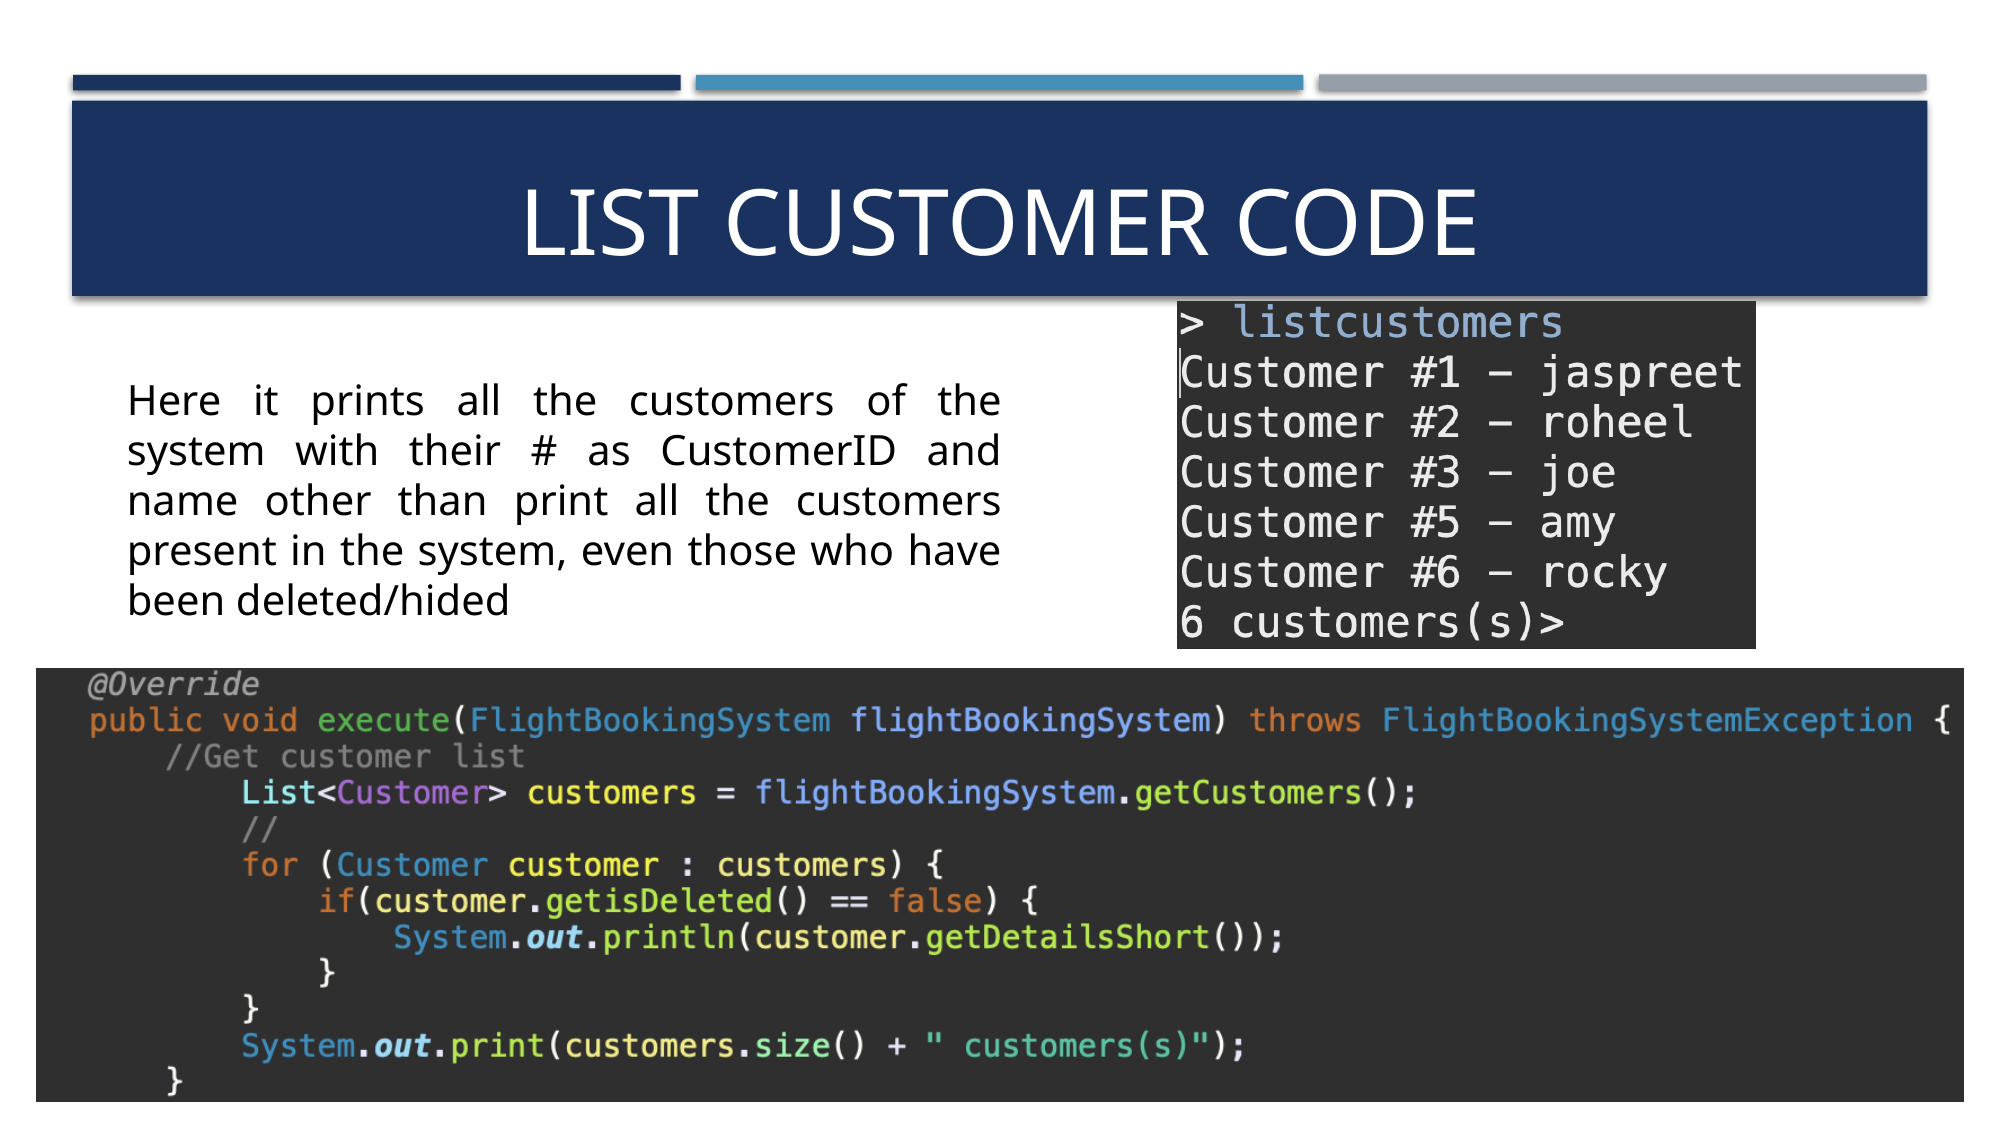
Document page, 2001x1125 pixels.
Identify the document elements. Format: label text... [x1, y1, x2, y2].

title list customer code [95, 115, 1905, 282]
text_box Here it prints all the customers of the system with their # as CustomerID and name other than print all the customers present in the system, even those who have been deleted/hided [112, 366, 1017, 632]
picture [1176, 300, 1757, 649]
picture [35, 667, 1965, 1102]
